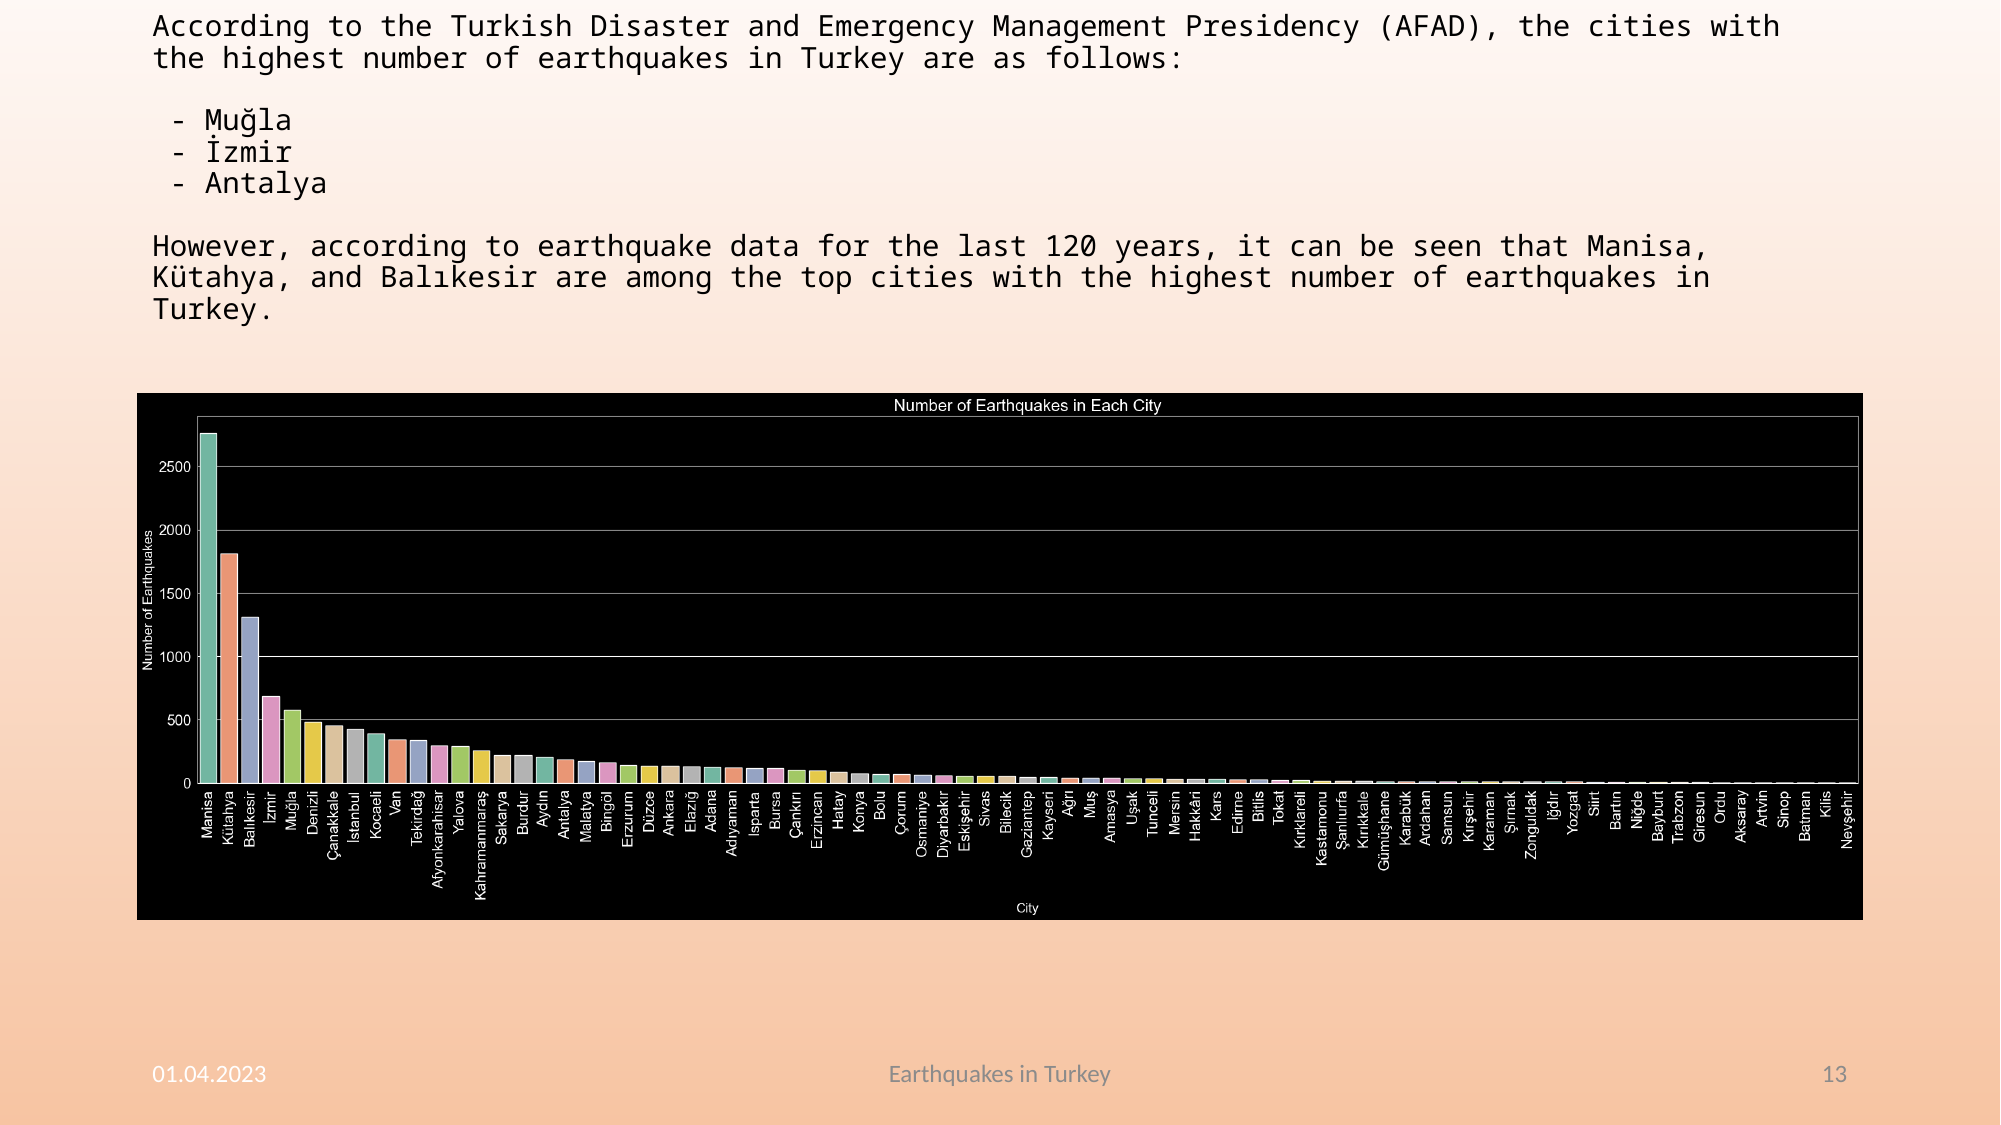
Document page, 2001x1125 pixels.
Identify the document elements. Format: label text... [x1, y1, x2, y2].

title According to the Turkish Disaster and Emergency Management Presidency (AFAD), the cities with the highest number of earthquakes in Turkey are as follows: - Muğla - İzmir - Antalya However, according to earthquake data for the last 120 years, it can be seen that Manisa, Kütahya, and Balıkesir are among the top cities with the highest number of earthquakes in Turkey. [137, 59, 1863, 278]
footer Earthquakes in Turkey [662, 1042, 1338, 1103]
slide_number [137, 1042, 588, 1103]
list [137, 393, 1863, 920]
slide_number 13 [1412, 1042, 1863, 1103]
